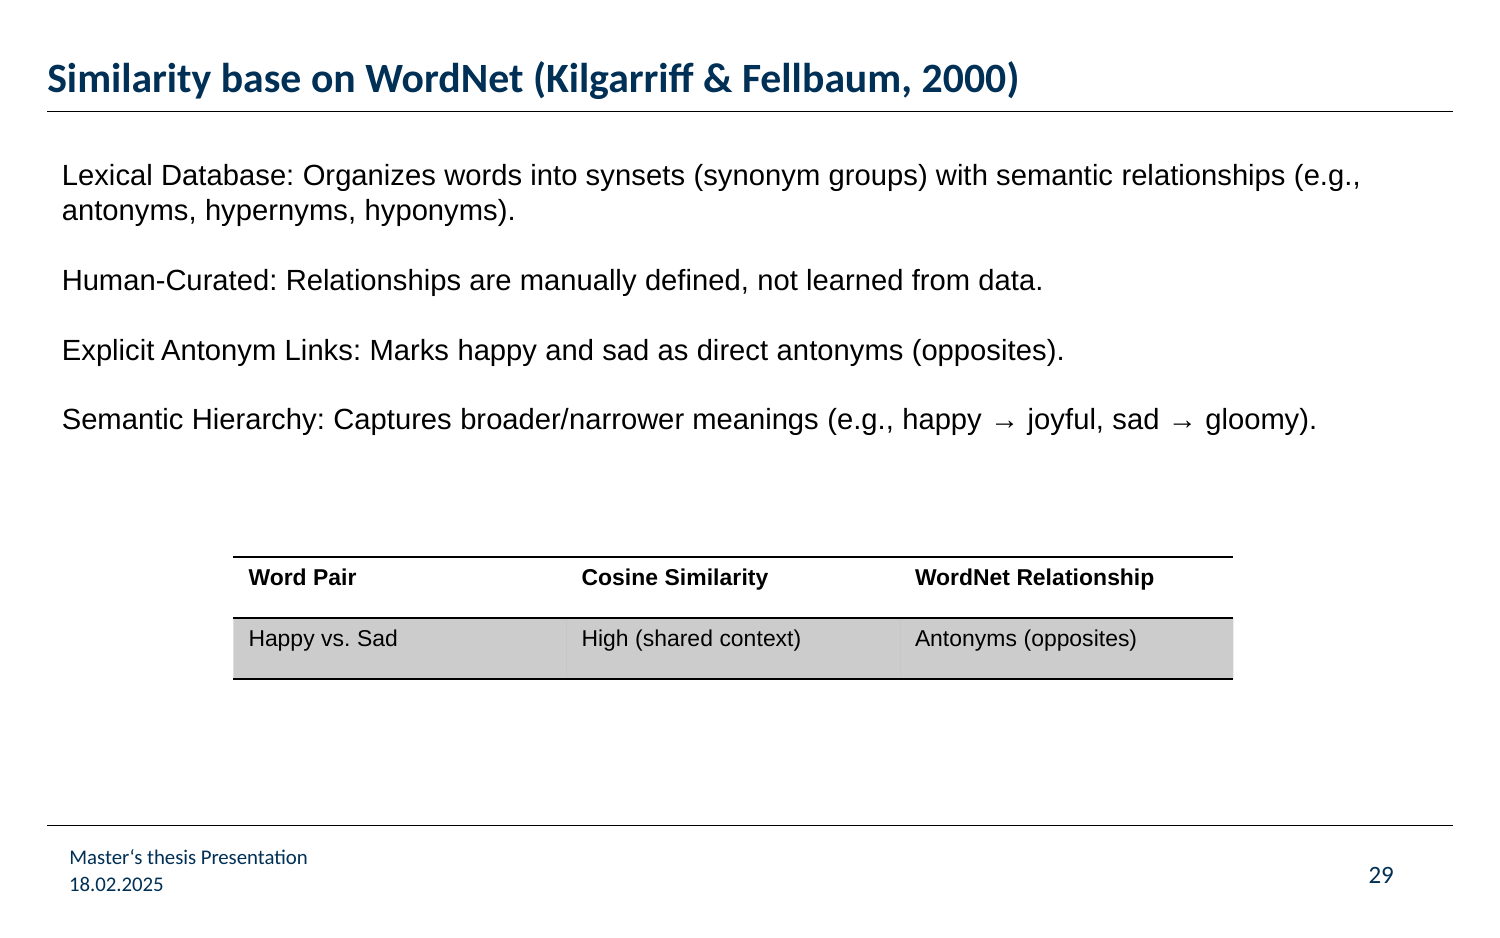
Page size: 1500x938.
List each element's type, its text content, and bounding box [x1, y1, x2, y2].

table_cell Antonyms (opposites) [900, 619, 1233, 678]
table_header Word Pair [233, 558, 567, 617]
text_box Lexical Database: Organizes words into synsets (synonym groups) with semantic relationships (e.g., antonyms, hypernyms, hyponyms). Human-Curated: Relationships are manually defined, not learned from data. Explicit Antonym Links: Marks happy and sad as direct antonyms (opposites). Semantic Hierarchy: Captures broader/narrower meanings (e.g., happy → joyful, sad → gloomy). [47, 148, 1420, 583]
table_cell Happy vs. Sad [233, 619, 567, 678]
table_header WordNet Relationship [900, 558, 1233, 617]
table_cell High (shared context) [567, 619, 900, 678]
title Similarity base on WordNet (Kilgarriff & Fellbaum, 2000) [47, 27, 1453, 102]
table_header Cosine Similarity [567, 558, 900, 617]
